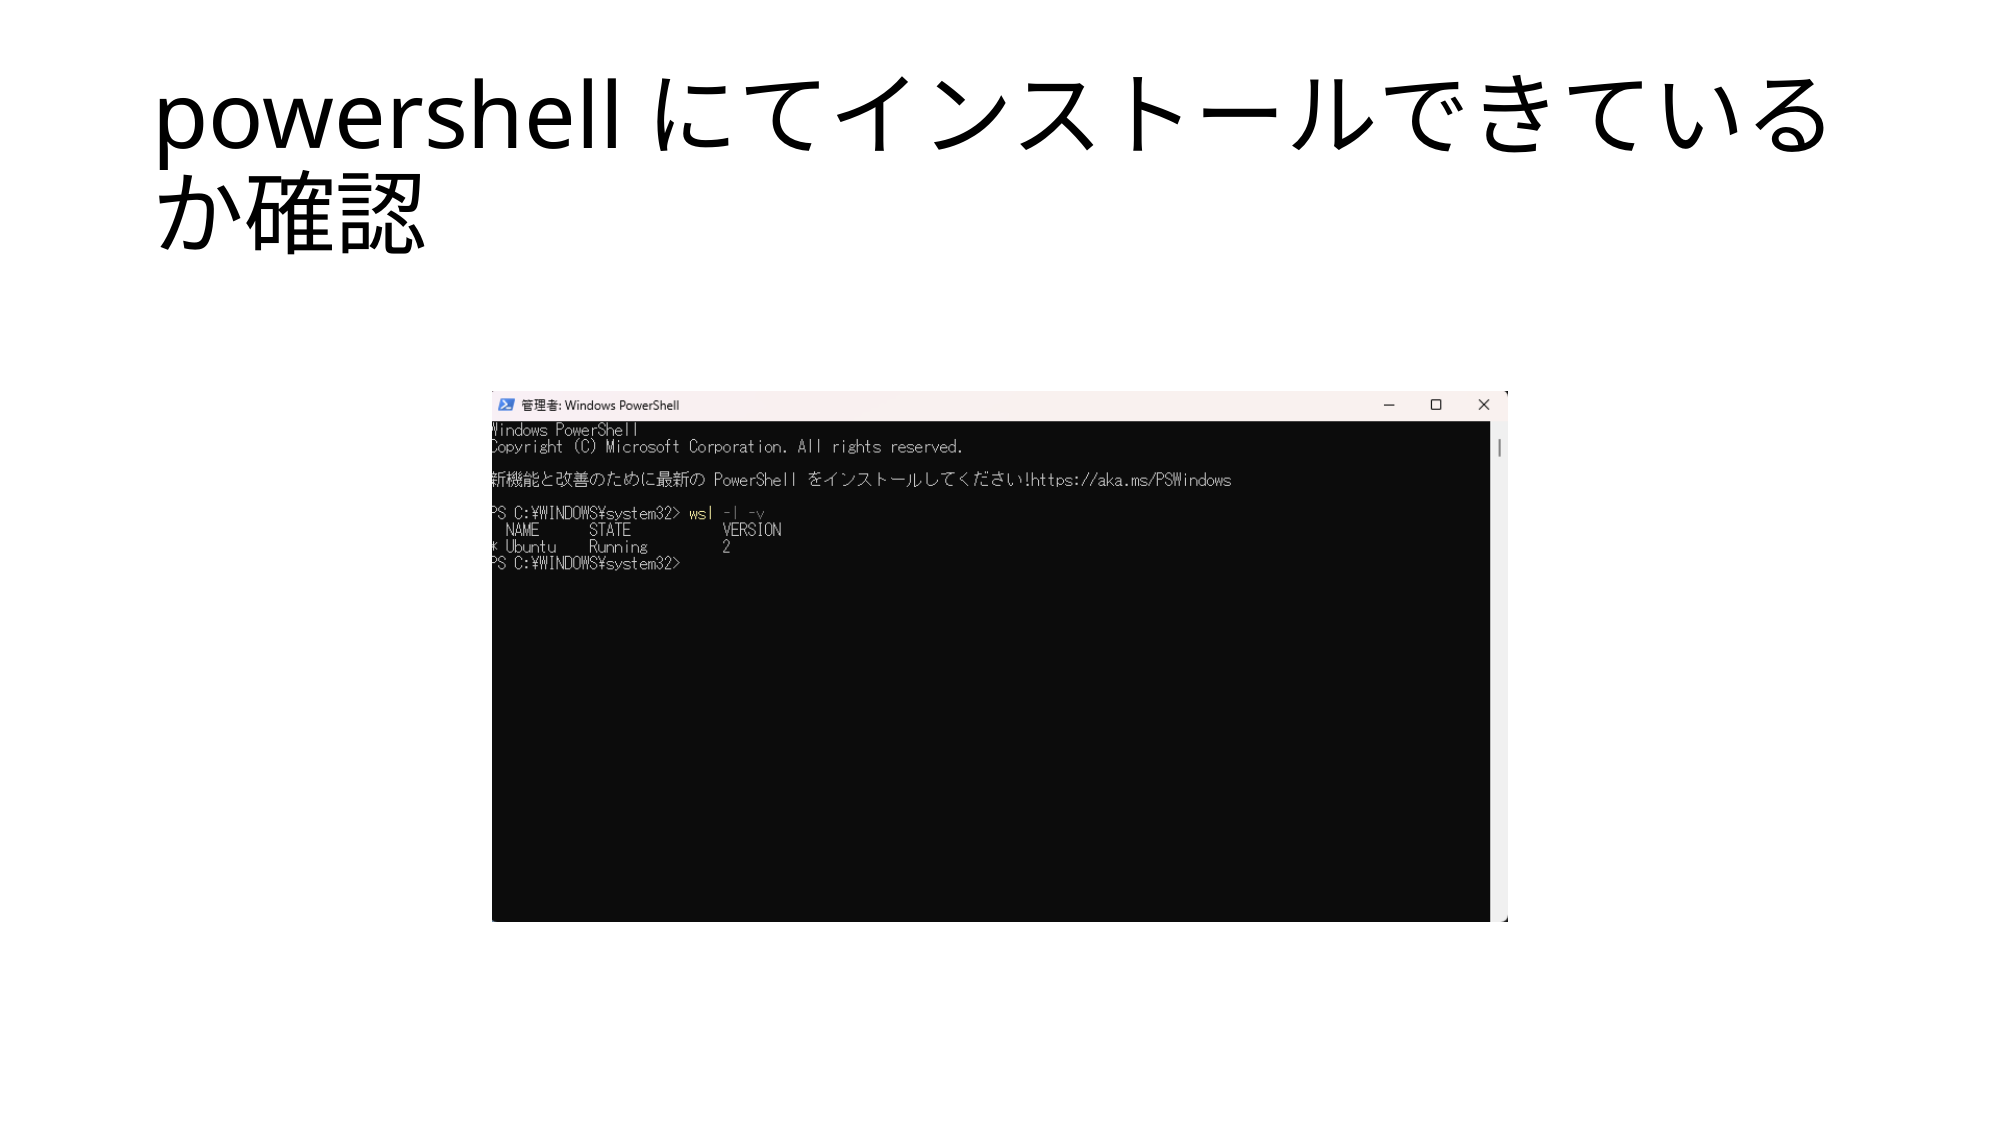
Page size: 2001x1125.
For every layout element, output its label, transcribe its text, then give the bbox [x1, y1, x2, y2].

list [492, 391, 1508, 922]
title powershellにてインストールできているか確認 [137, 59, 1863, 278]
